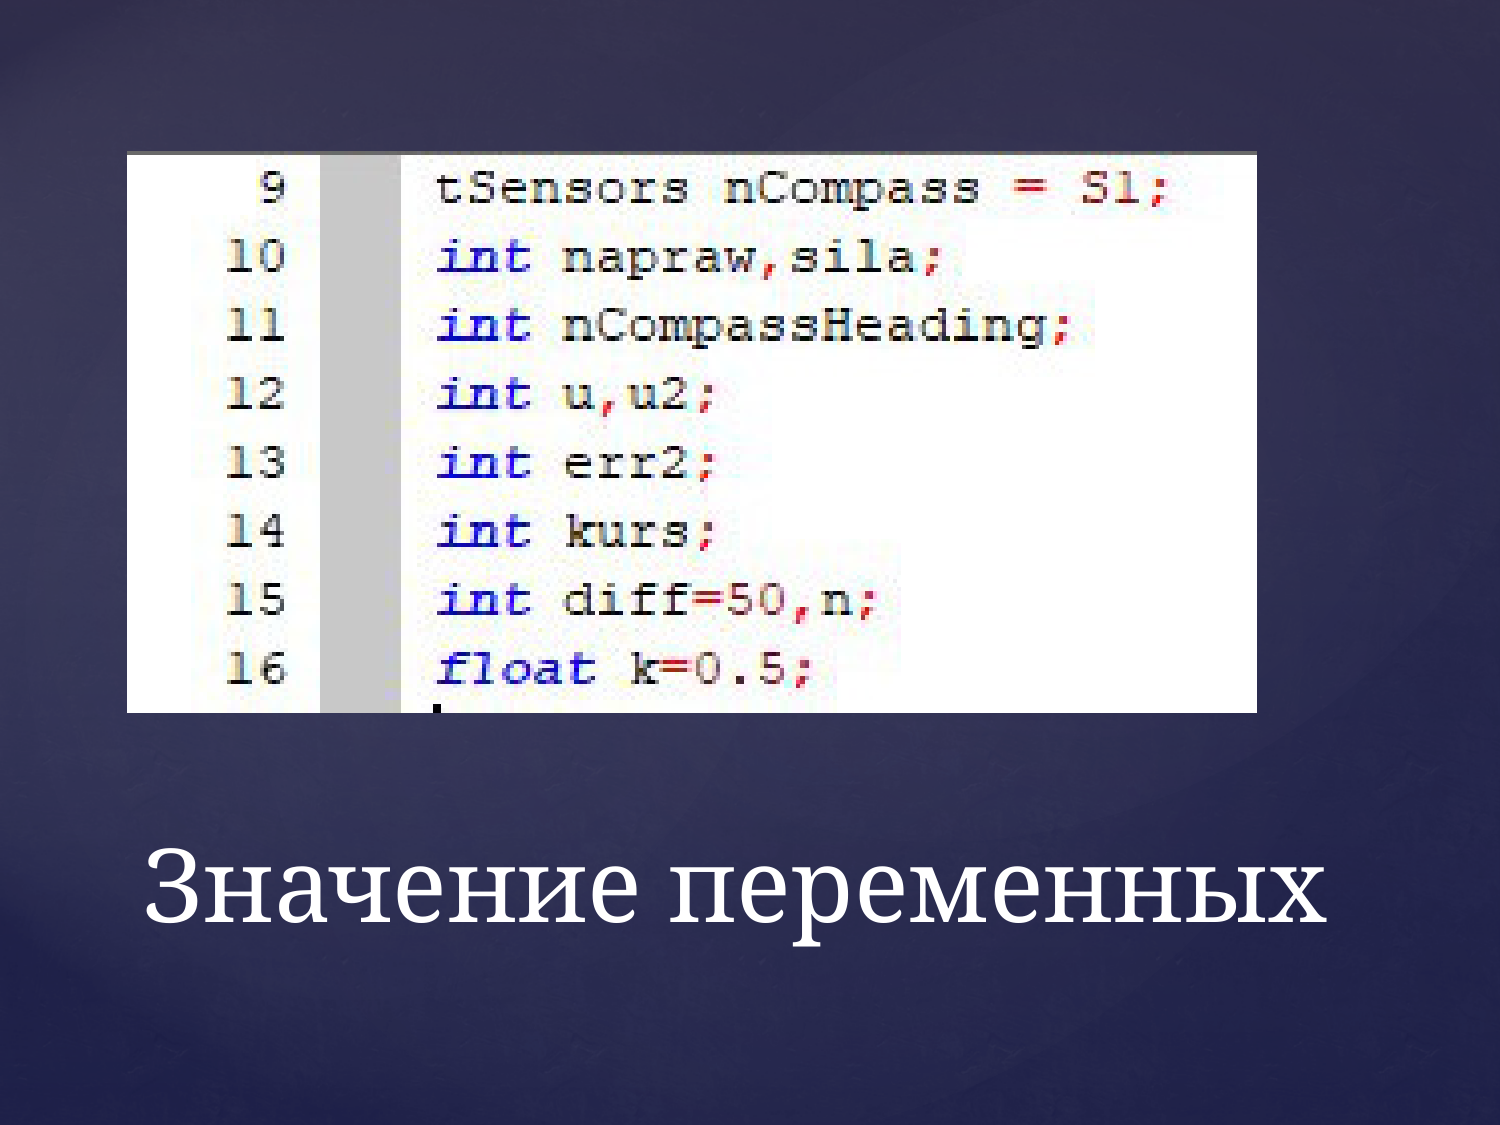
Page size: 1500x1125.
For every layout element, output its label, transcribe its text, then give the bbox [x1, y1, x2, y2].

title Значение переменных [127, 800, 1365, 950]
picture [126, 151, 1258, 713]
